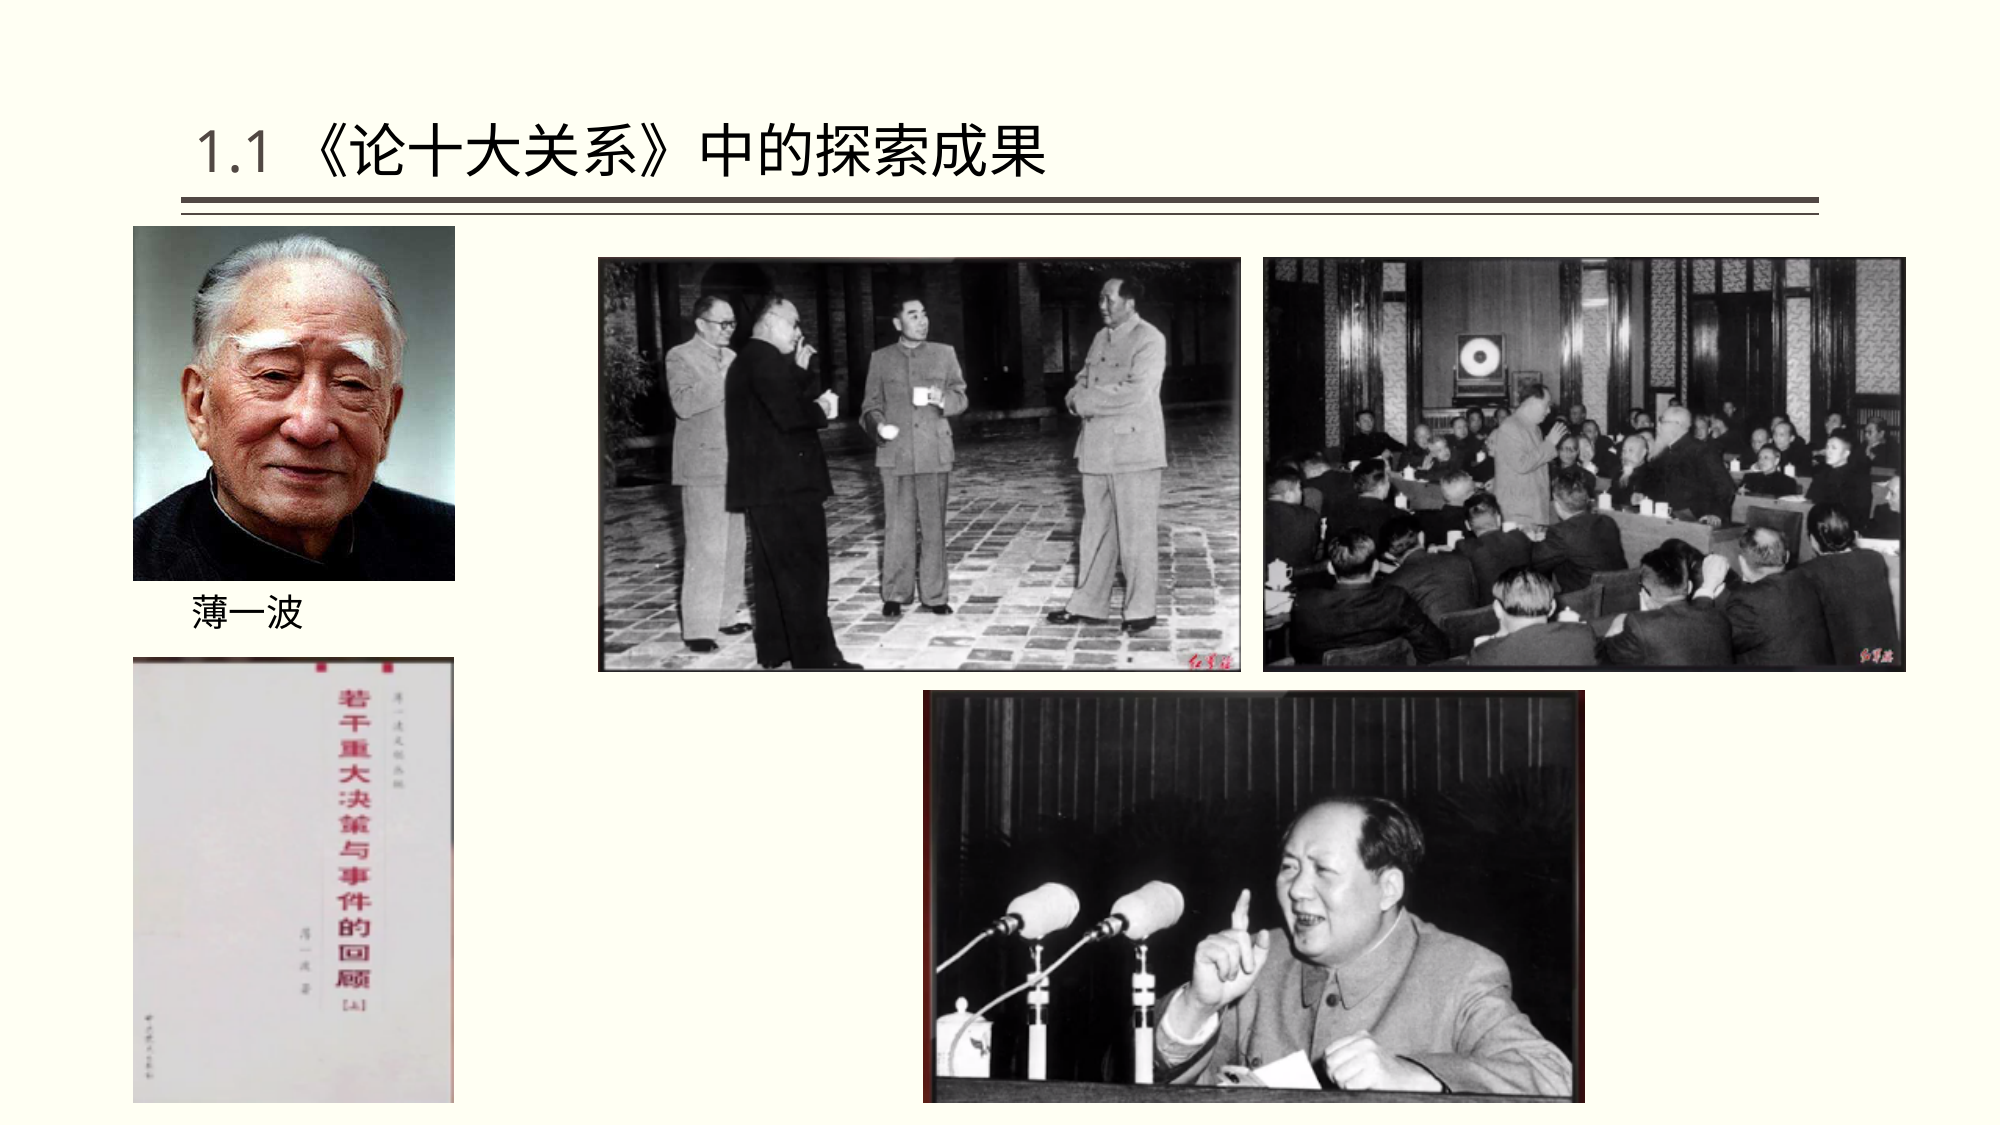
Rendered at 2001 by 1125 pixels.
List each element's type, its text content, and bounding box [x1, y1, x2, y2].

picture [133, 657, 454, 1103]
picture [923, 690, 1585, 1104]
picture [133, 225, 455, 581]
title 1.1《论十大关系》中的探索成果 [178, 12, 1816, 193]
picture [1263, 257, 1906, 672]
picture [598, 257, 1241, 672]
text_box 薄一波 [119, 580, 592, 644]
